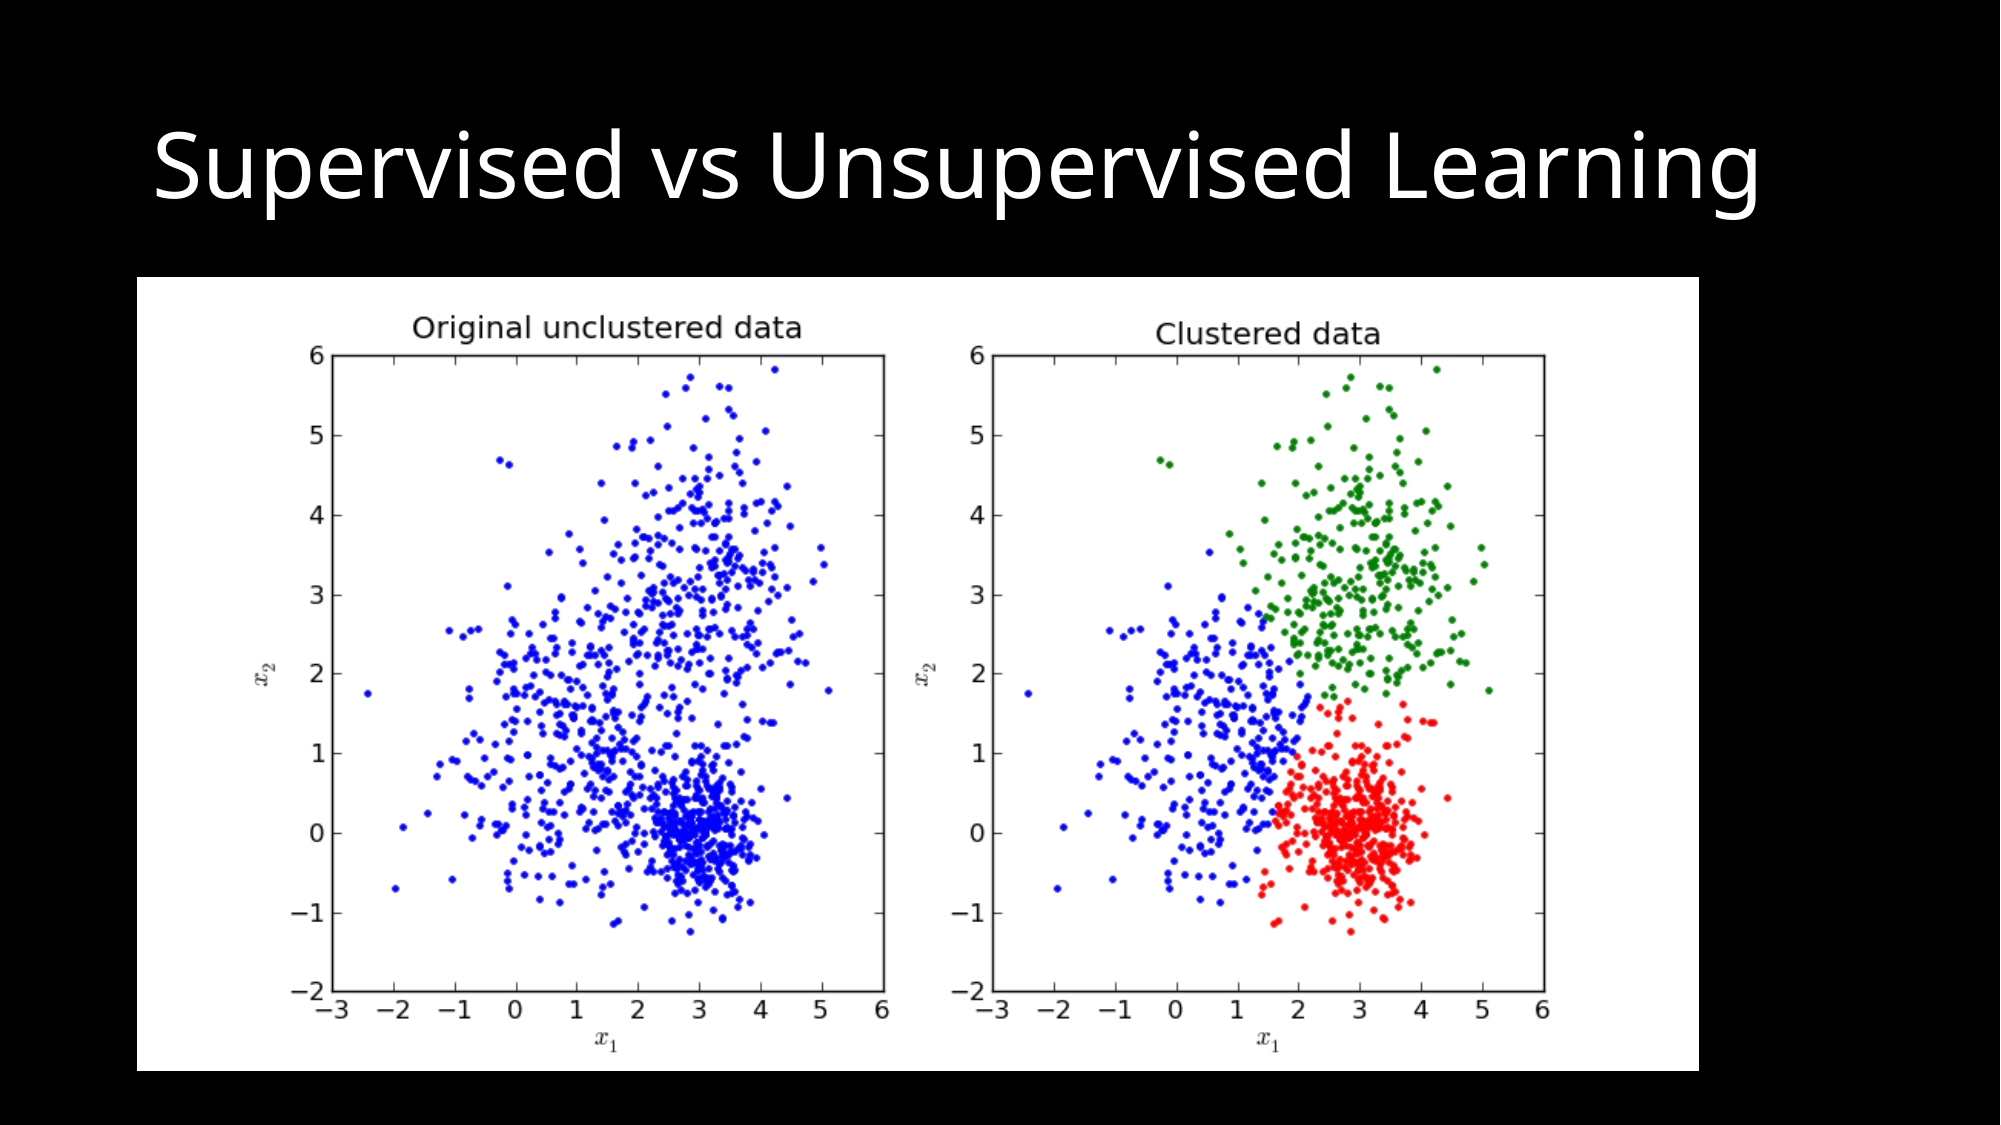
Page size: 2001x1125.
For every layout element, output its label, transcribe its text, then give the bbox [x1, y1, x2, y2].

title Supervised vs Unsupervised Learning [137, 59, 1863, 278]
picture [137, 277, 1699, 1071]
